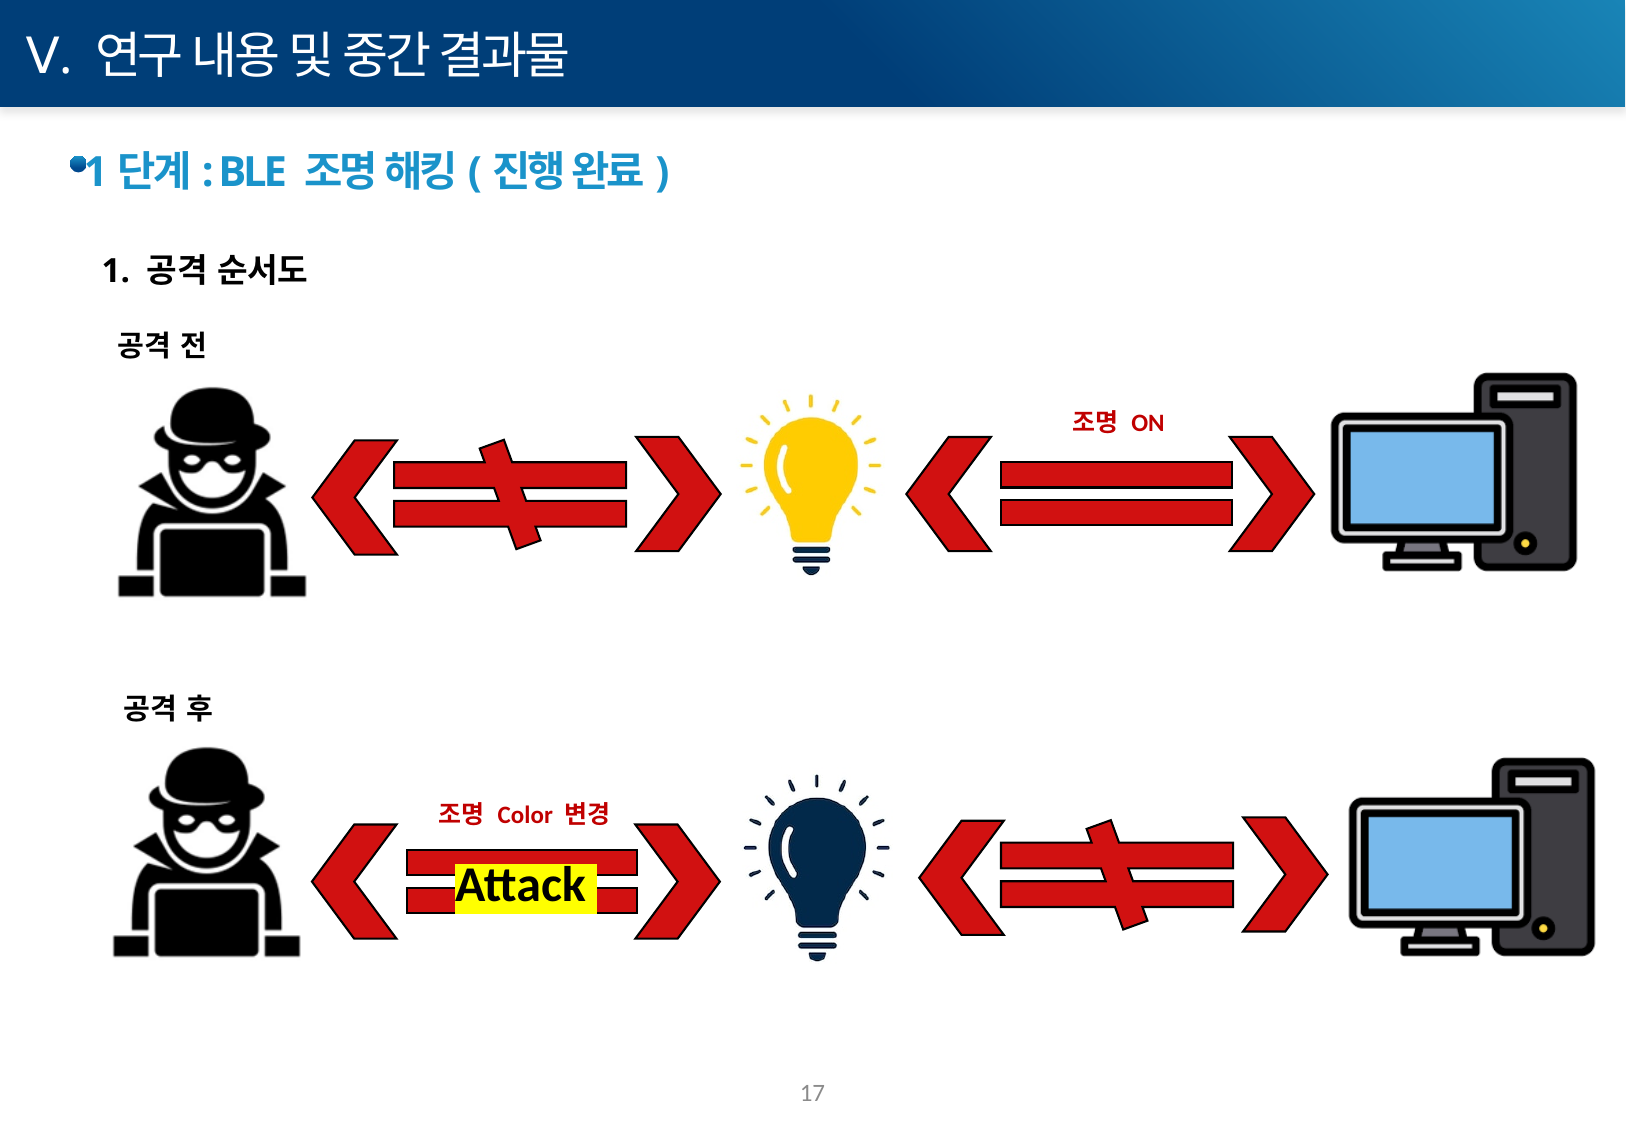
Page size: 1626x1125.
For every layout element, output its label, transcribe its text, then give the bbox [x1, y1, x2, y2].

text_box [1000, 499, 1233, 526]
picture [1327, 345, 1581, 599]
text_box 조명 ON [1057, 399, 1202, 445]
picture [1345, 730, 1600, 984]
text_box [905, 435, 993, 553]
text_box [632, 887, 638, 914]
text_box [406, 849, 440, 876]
picture [735, 389, 889, 578]
text_box 공격 후 [108, 682, 261, 733]
text_box Attack [440, 843, 632, 919]
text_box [959, 817, 1328, 932]
text_box [1227, 435, 1316, 553]
text_box [1000, 461, 1233, 489]
text_box 공격 전 [102, 319, 254, 370]
slide_number 17 [629, 1061, 996, 1122]
text_box 1. 공격 순서도 [86, 221, 667, 836]
text_box [633, 823, 722, 940]
picture [108, 739, 306, 967]
text_box 조명 Color 변경 [423, 791, 630, 837]
picture [740, 764, 894, 967]
text_box [406, 887, 440, 914]
text_box [917, 822, 1006, 936]
text_box Ⅴ. 연구 내용 및 중간 결과물 [10, 15, 824, 91]
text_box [69, 136, 667, 203]
text_box [632, 849, 638, 876]
text_box [310, 823, 399, 940]
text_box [114, 379, 721, 608]
